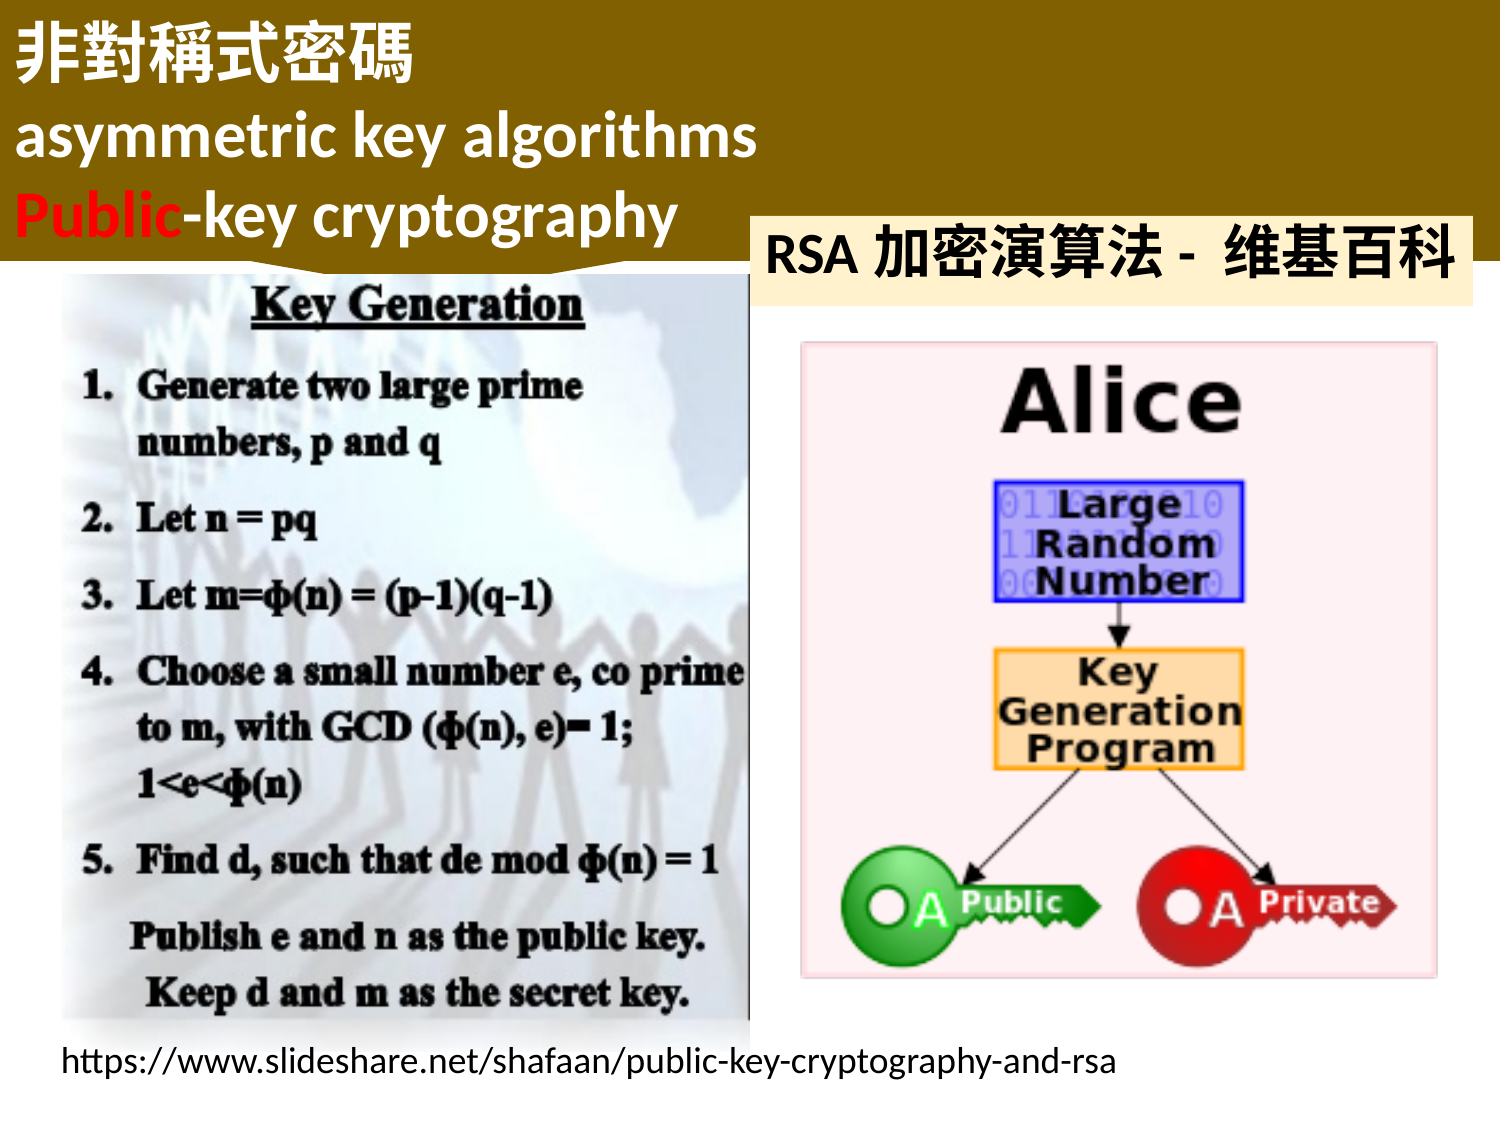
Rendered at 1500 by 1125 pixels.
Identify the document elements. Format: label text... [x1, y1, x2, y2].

text_box https://www.slideshare.net/shafaan/public-key-cryptography-and-rsa [46, 1029, 1148, 1089]
list RSA加密演算法- 维基百科 [750, 215, 1473, 307]
text_box 非對稱式密碼 asymmetric key algorithms Public-key cryptography [0, 0, 1500, 274]
picture [765, 306, 1475, 1016]
picture [61, 274, 750, 1052]
